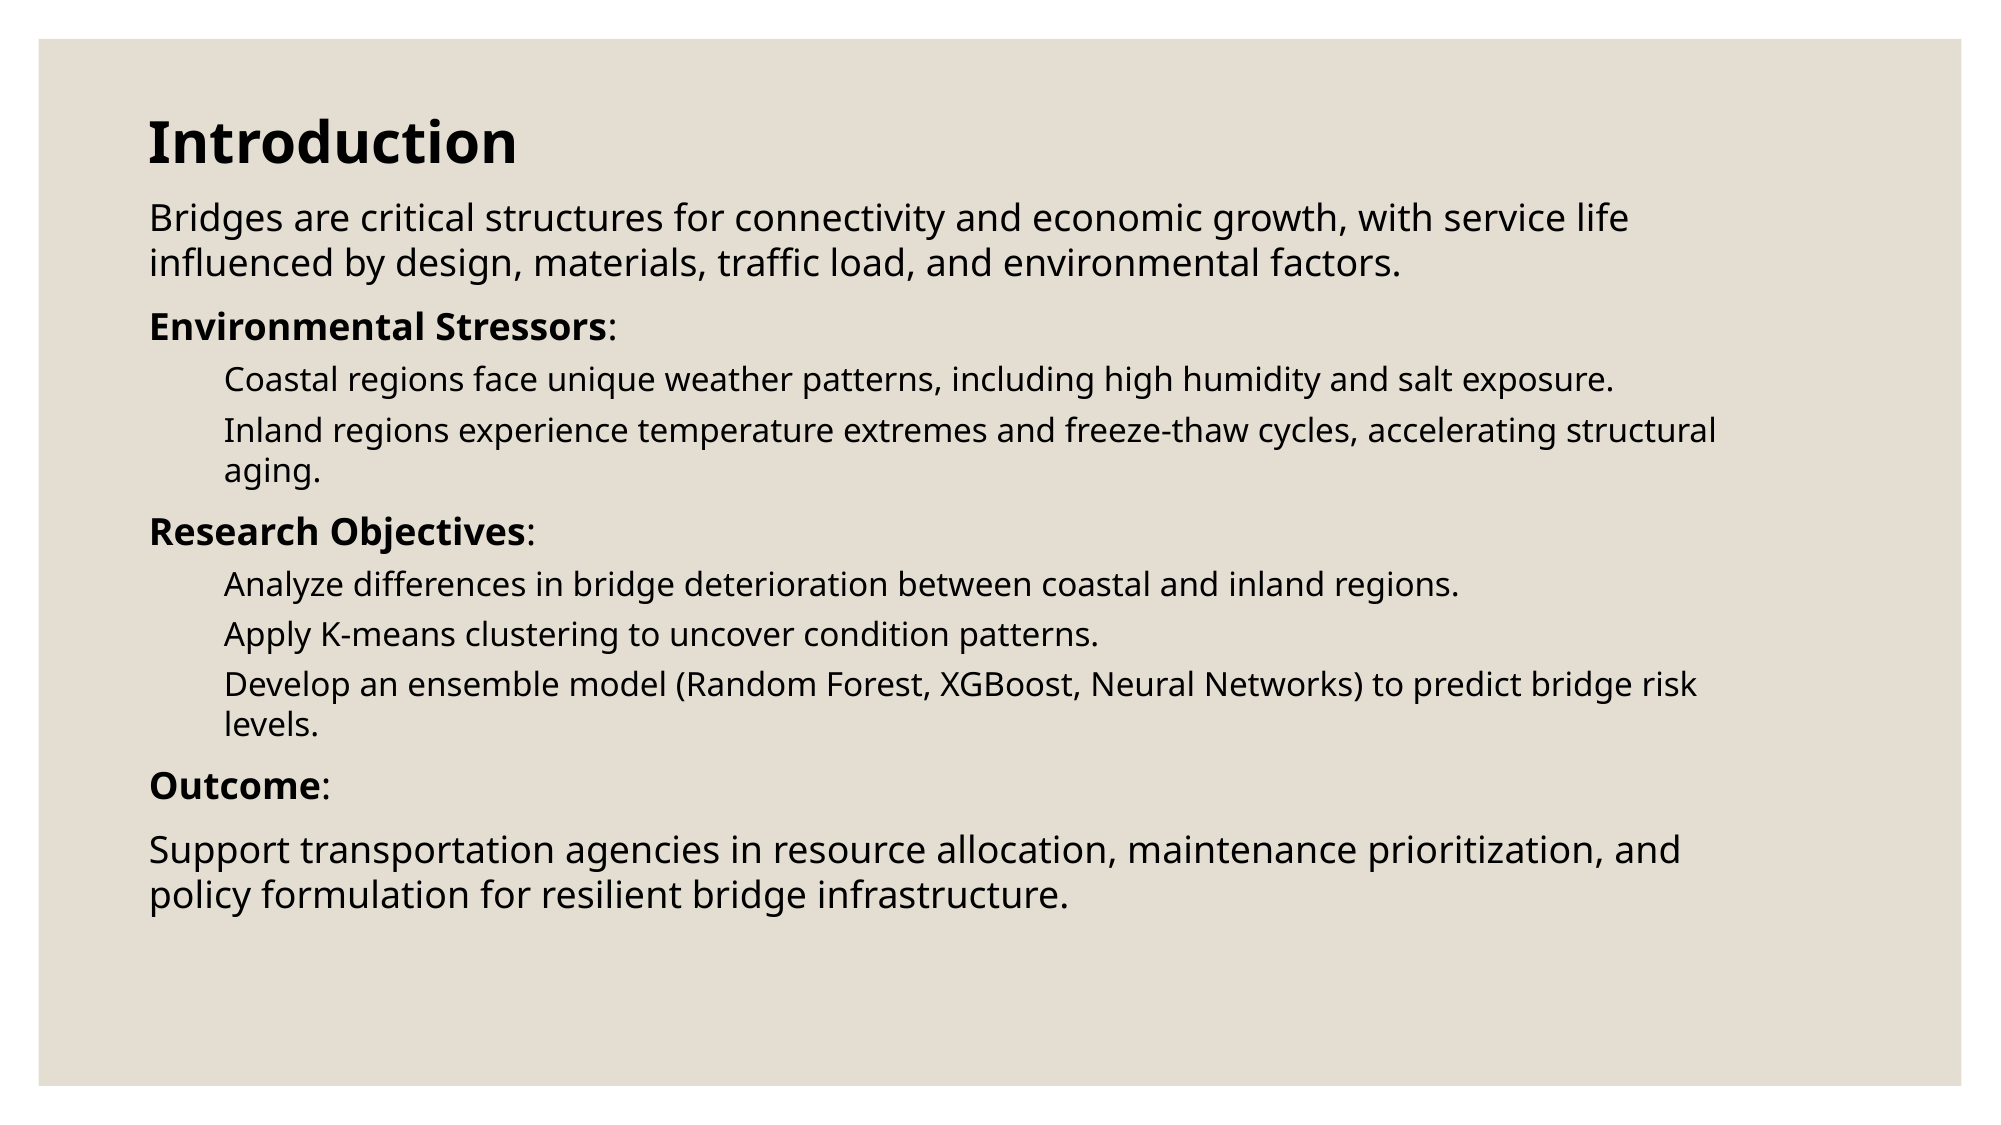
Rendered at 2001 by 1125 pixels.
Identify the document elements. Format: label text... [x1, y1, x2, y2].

list Introduction Bridges are critical structures for connectivity and economic growth, with service life influenced by design, materials, traffic load, and environmental factors. Environmental Stressors: Coastal regions face unique weather patterns, including high humidity and salt exposure. Inland regions experience temperature extremes and freeze-thaw cycles, accelerating structural aging. Research Objectives: Analyze differences in bridge deterioration between coastal and inland regions. Apply K-means clustering to uncover condition patterns. Develop an ensemble model (Random Forest, XGBoost, Neural Networks) to predict bridge risk levels. Outcome: Support transportation agencies in resource allocation, maintenance prioritization, and policy formulation for resilient bridge infrastructure. [133, 98, 1784, 1027]
